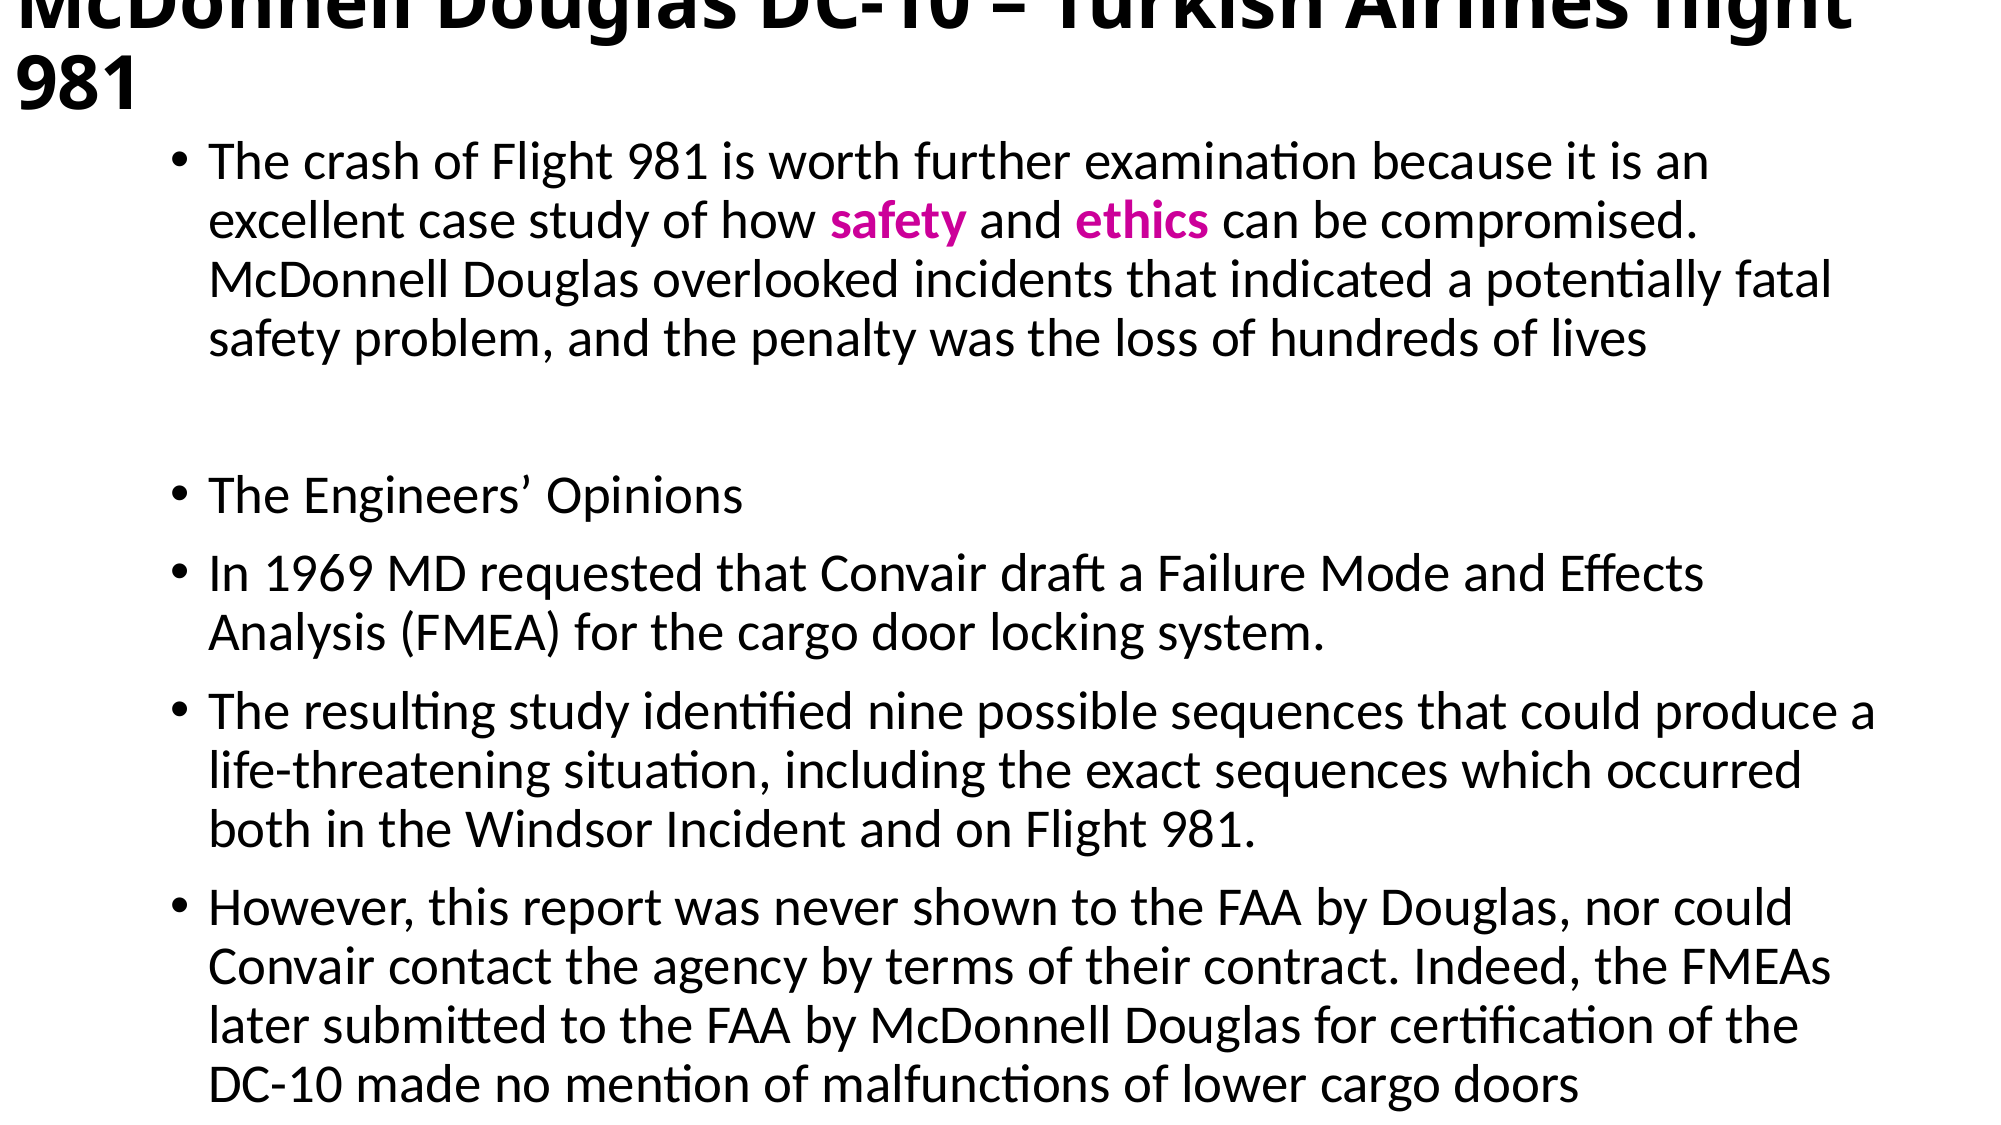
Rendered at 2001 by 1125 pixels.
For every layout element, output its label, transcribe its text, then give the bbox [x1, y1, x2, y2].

title McDonnell Douglas DC-10 – Turkish Airlines flight 981 [0, 0, 2000, 91]
list The crash of Flight 981 is worth further examination because it is an excellent case study of how safety and ethics can be compromised. McDonnell Douglas overlooked incidents that indicated a potentially fatal safety problem, and the penalty was the loss of hundreds of lives The Engineers’ Opinions In 1969 MD requested that Convair draft a Failure Mode and Effects Analysis (FMEA) for the cargo door locking system. The resulting study identified nine possible sequences that could produce a life-threatening situation, including the exact sequences which occurred both in the Windsor Incident and on Flight 981. However, this report was never shown to the FAA by Douglas, nor could Convair contact the agency by terms of their contract. Indeed, the FMEAs later submitted to the FAA by McDonnell Douglas for certification of the DC-10 made no mention of malfunctions of lower cargo doors [155, 124, 1903, 1125]
